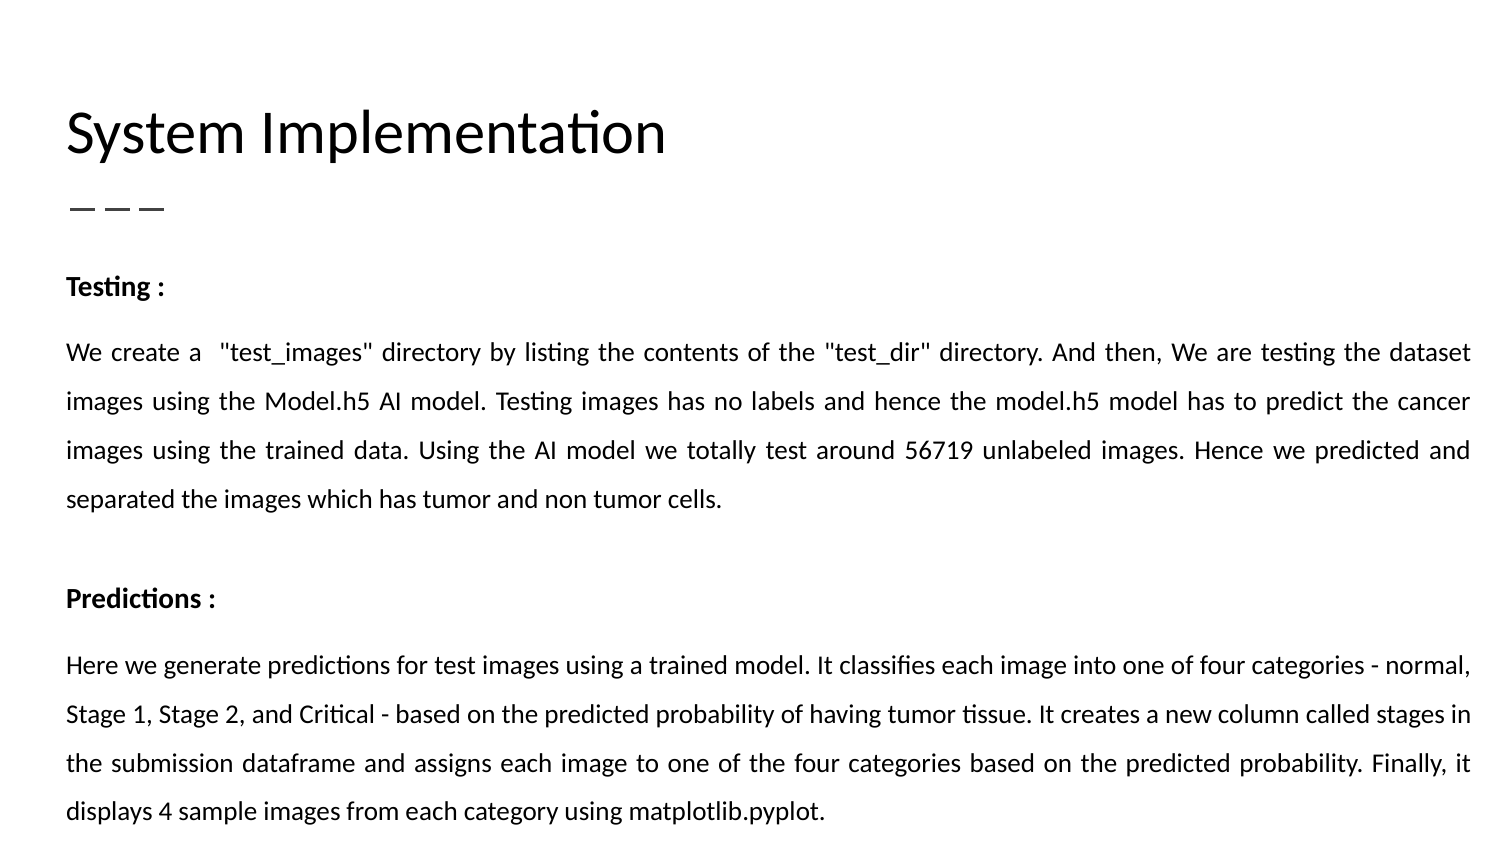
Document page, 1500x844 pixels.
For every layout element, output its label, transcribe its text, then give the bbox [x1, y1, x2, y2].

title System Implementation [51, 61, 1449, 182]
list Testing : We create a "test_images" directory by listing the contents of the "test_dir" directory. And then, We are testing the dataset images using the Model.h5 AI model. Testing images has no labels and hence the model.h5 model has to predict the cancer images using the trained data. Using the AI model we totally test around 56719 unlabeled images. Hence we predicted and separated the images which has tumor and non tumor cells. Predictions : Here we generate predictions for test images using a trained model. It classifies each image into one of four categories - normal, Stage 1, Stage 2, and Critical - based on the predicted probability of having tumor tissue. It creates a new column called stages in the submission dataframe and assigns each image to one of the four categories based on the predicted probability. Finally, it displays 4 sample images from each category using matplotlib.pyplot. [51, 234, 1487, 821]
